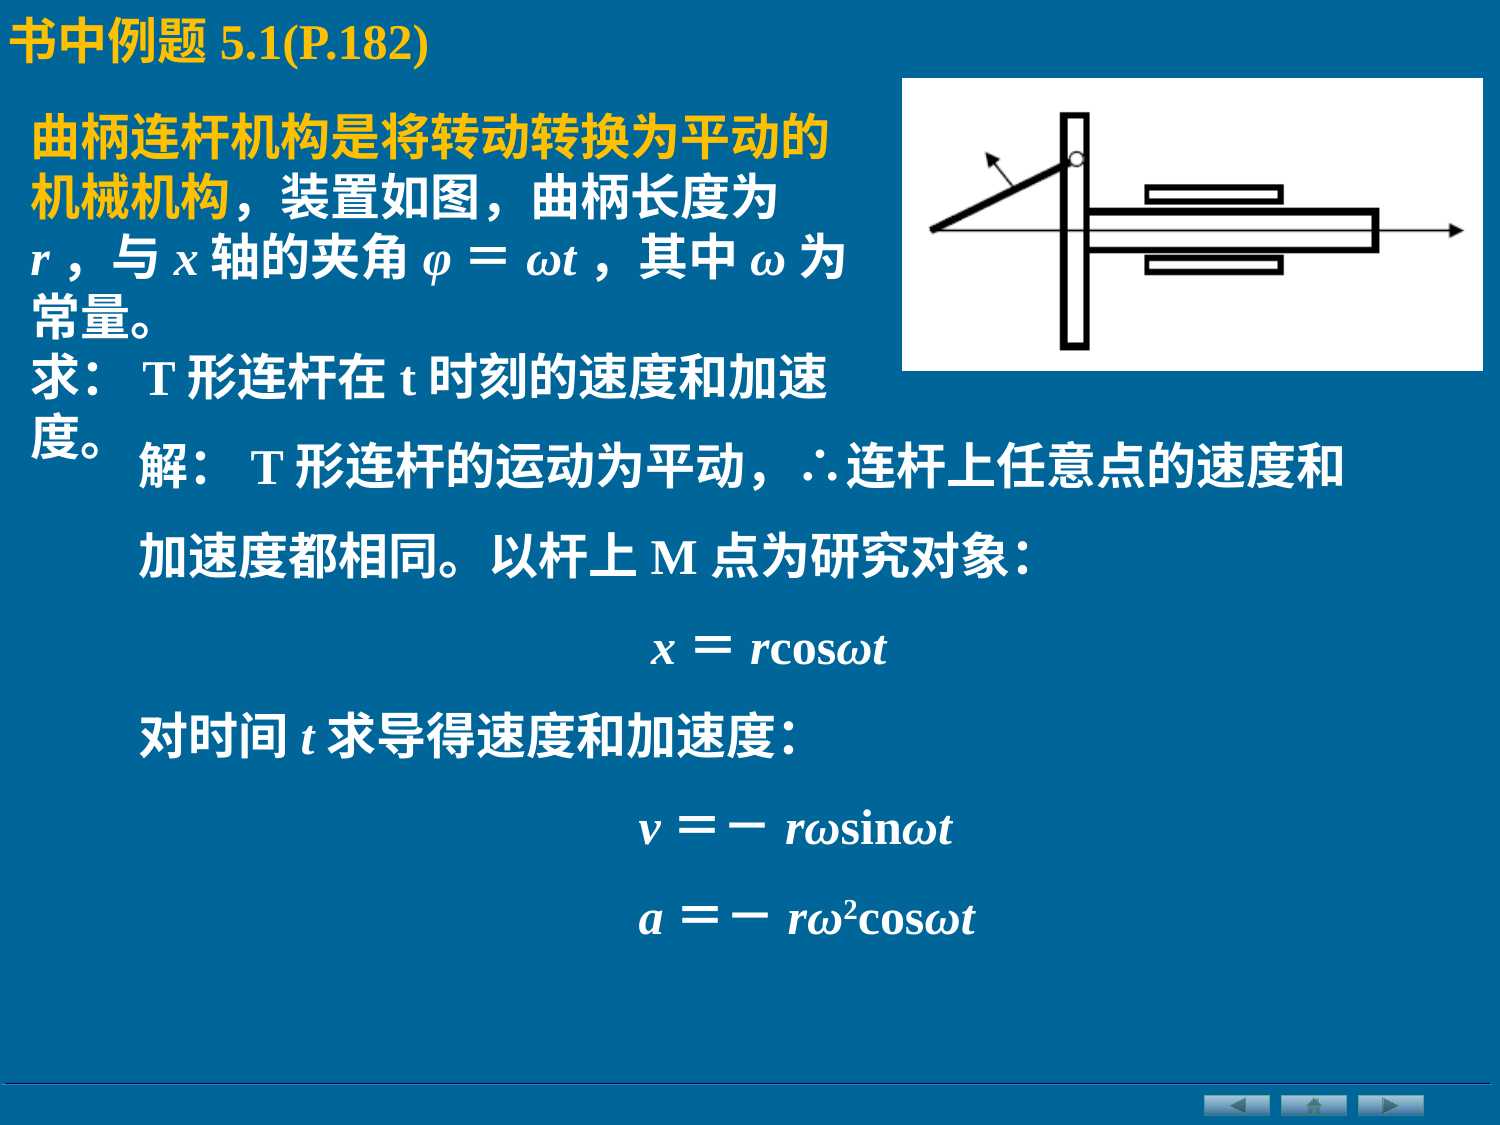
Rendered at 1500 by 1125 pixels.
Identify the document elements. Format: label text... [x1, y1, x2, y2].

text_box 书中例题5.1(P.182) [0, 2, 445, 78]
text_box 曲柄连杆机构是将转动转换为平动的机械机构，装置如图，曲柄长度为r，与x轴的夹角φ＝ωt，其中ω为常量。 求：T形连杆在t时刻的速度和加速度。 [15, 97, 866, 473]
picture [903, 79, 1482, 370]
text_box 解：T形连杆的运动为平动，∴连杆上任意点的速度和加速度都相同。以杆上M点为研究对象： x＝rcosωt 对时间t求导得速度和加速度： v＝－rωsinωt a＝－rω2cosωt [123, 397, 1376, 952]
